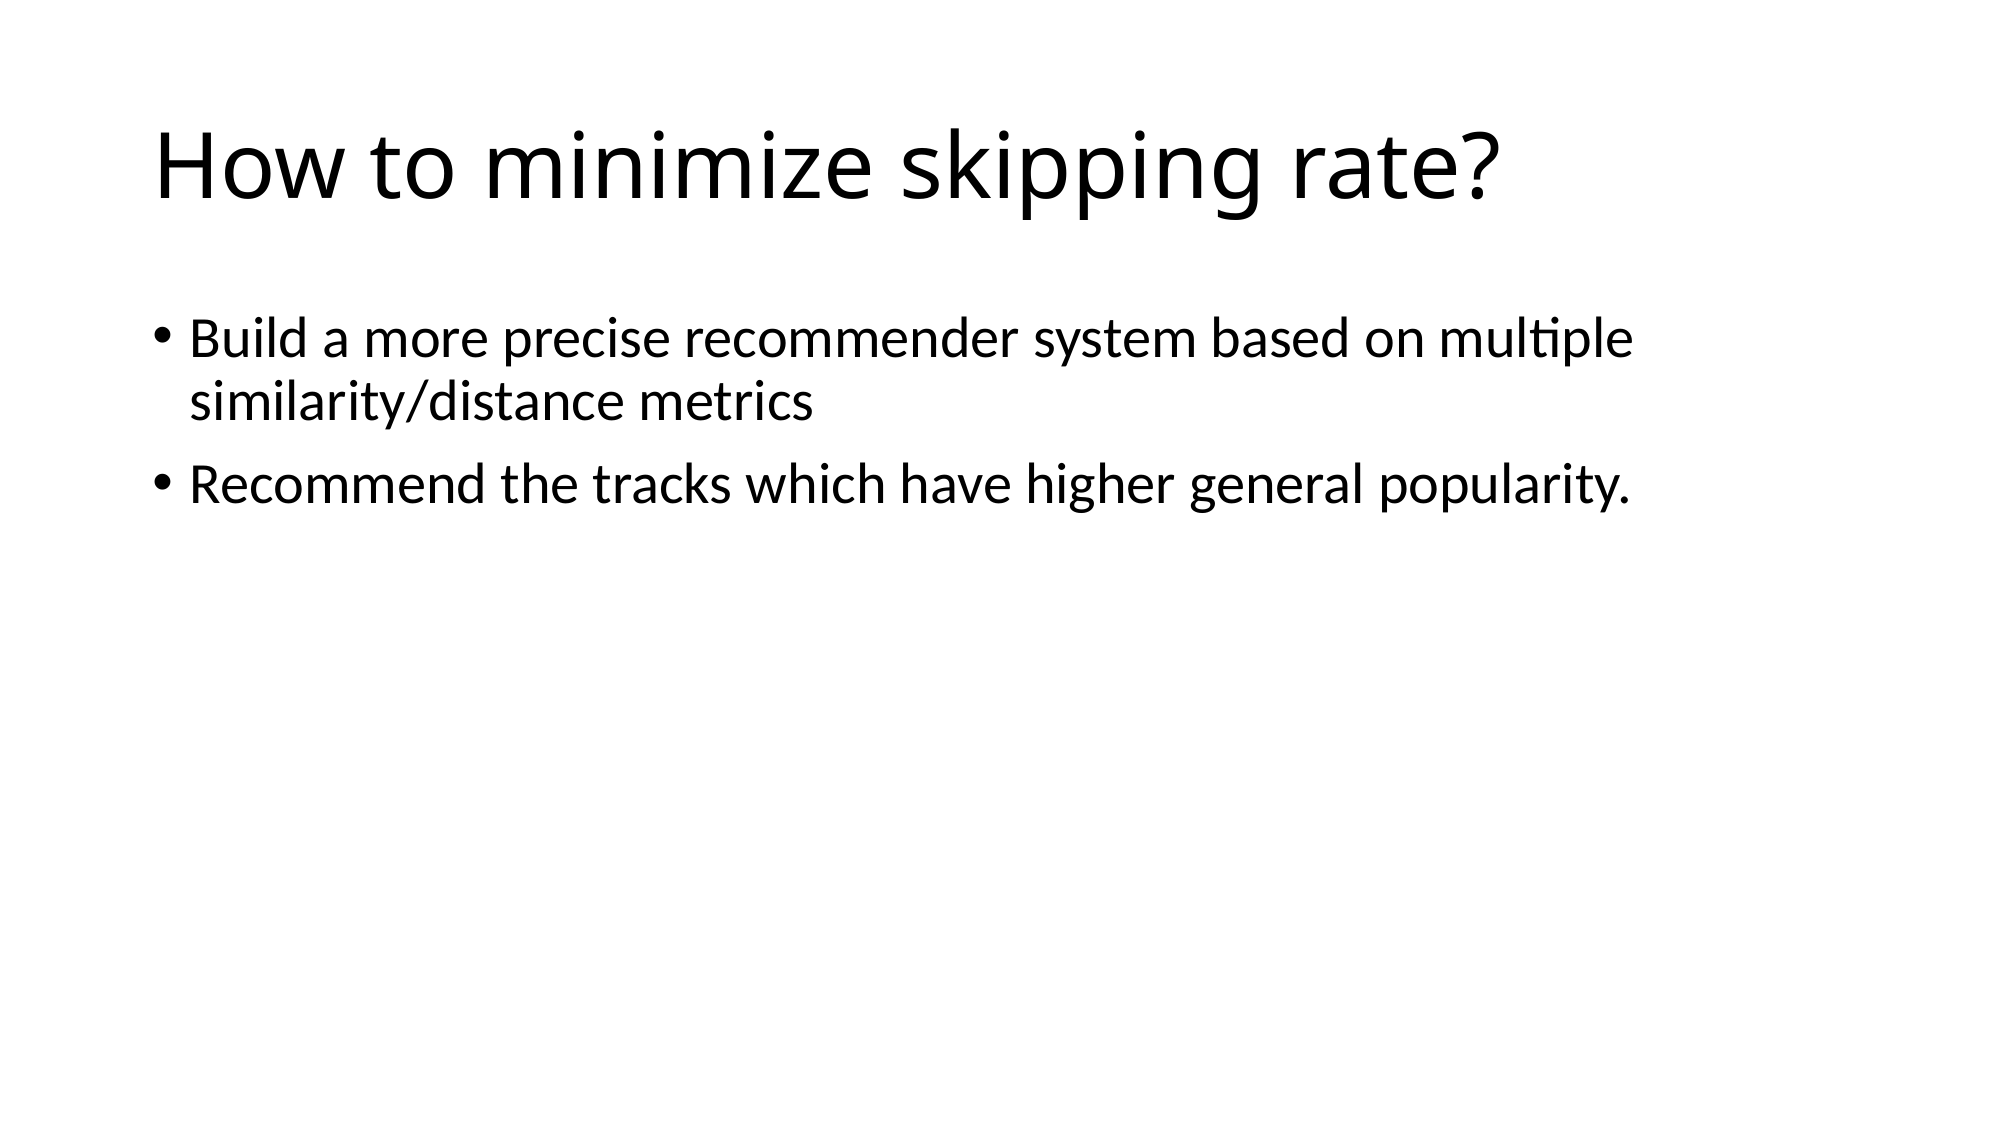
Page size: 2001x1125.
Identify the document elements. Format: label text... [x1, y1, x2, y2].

list Build a more precise recommender system based on multiple similarity/distance metrics Recommend the tracks which have higher general popularity. [137, 299, 1863, 1014]
title How to minimize skipping rate? [137, 59, 1863, 278]
